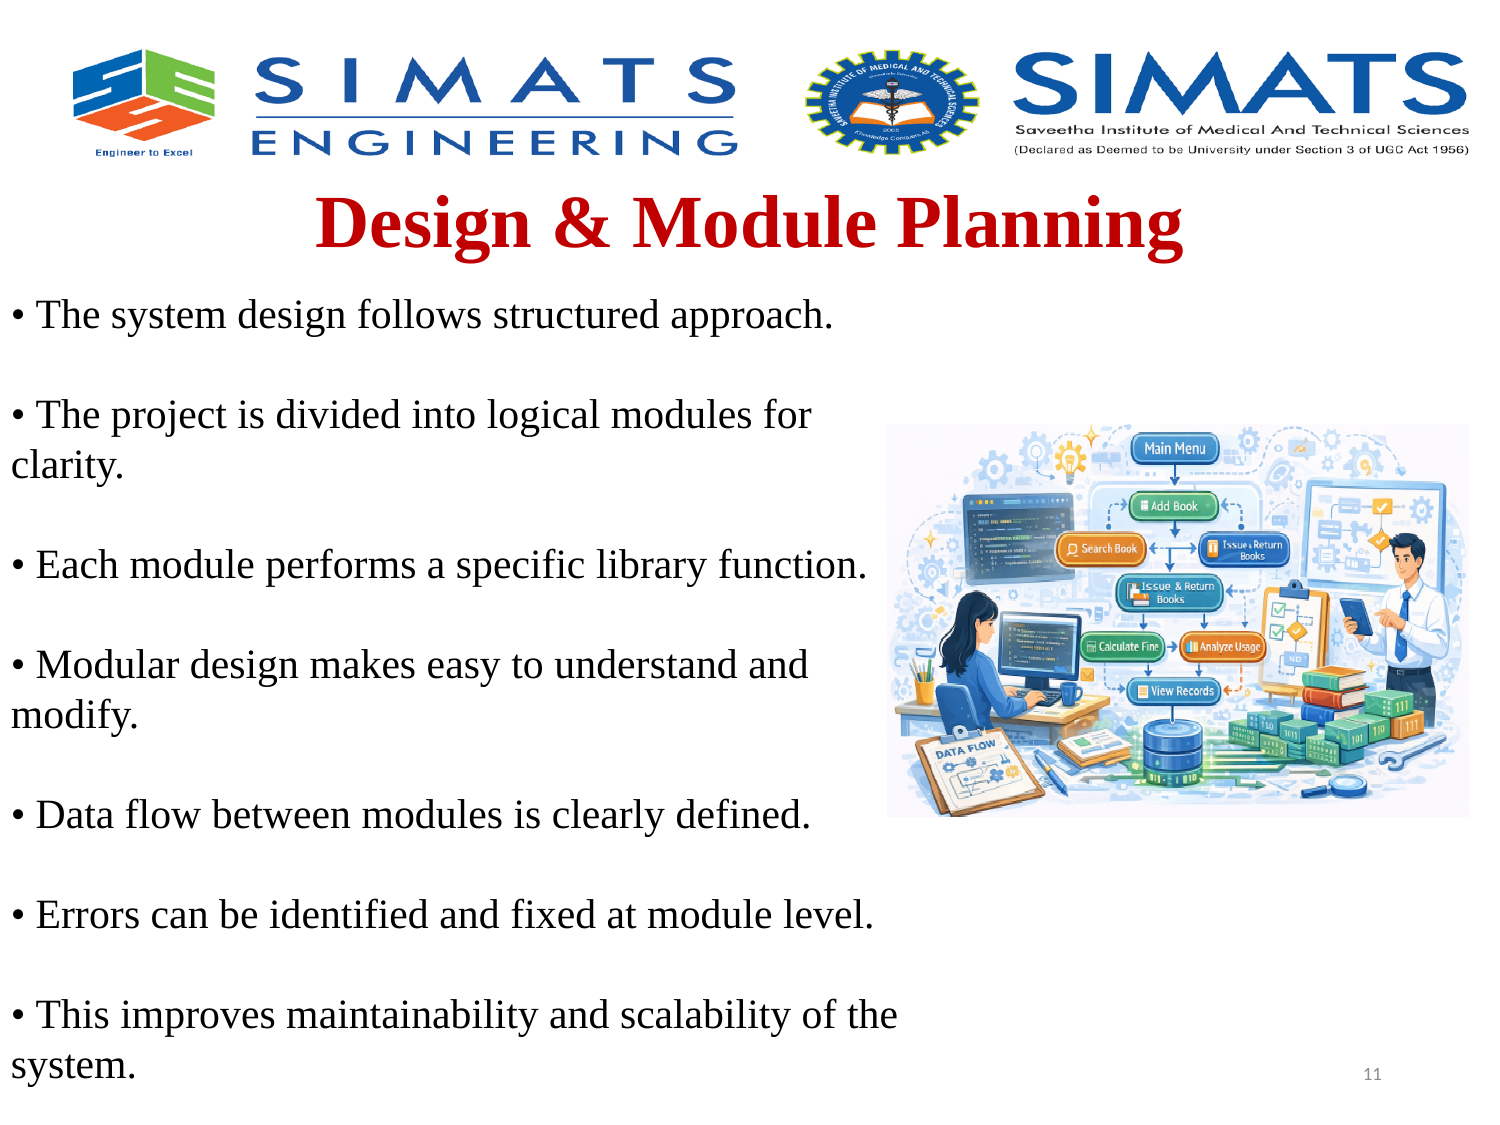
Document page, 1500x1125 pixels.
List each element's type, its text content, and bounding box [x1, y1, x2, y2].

text_box • The system design follows structured approach. • The project is divided into logical modules for clarity. • Each module performs a specific library function. • Modular design makes easy to understand and modify. • Data flow between modules is clearly defined. • Errors can be identified and fixed at module level. • This improves maintainability and scalability of the system. [0, 279, 925, 1095]
picture [73, 49, 1470, 157]
slide_number 11 [1059, 1042, 1397, 1103]
picture [887, 424, 1469, 817]
title Design & Module Planning [135, 158, 1366, 289]
